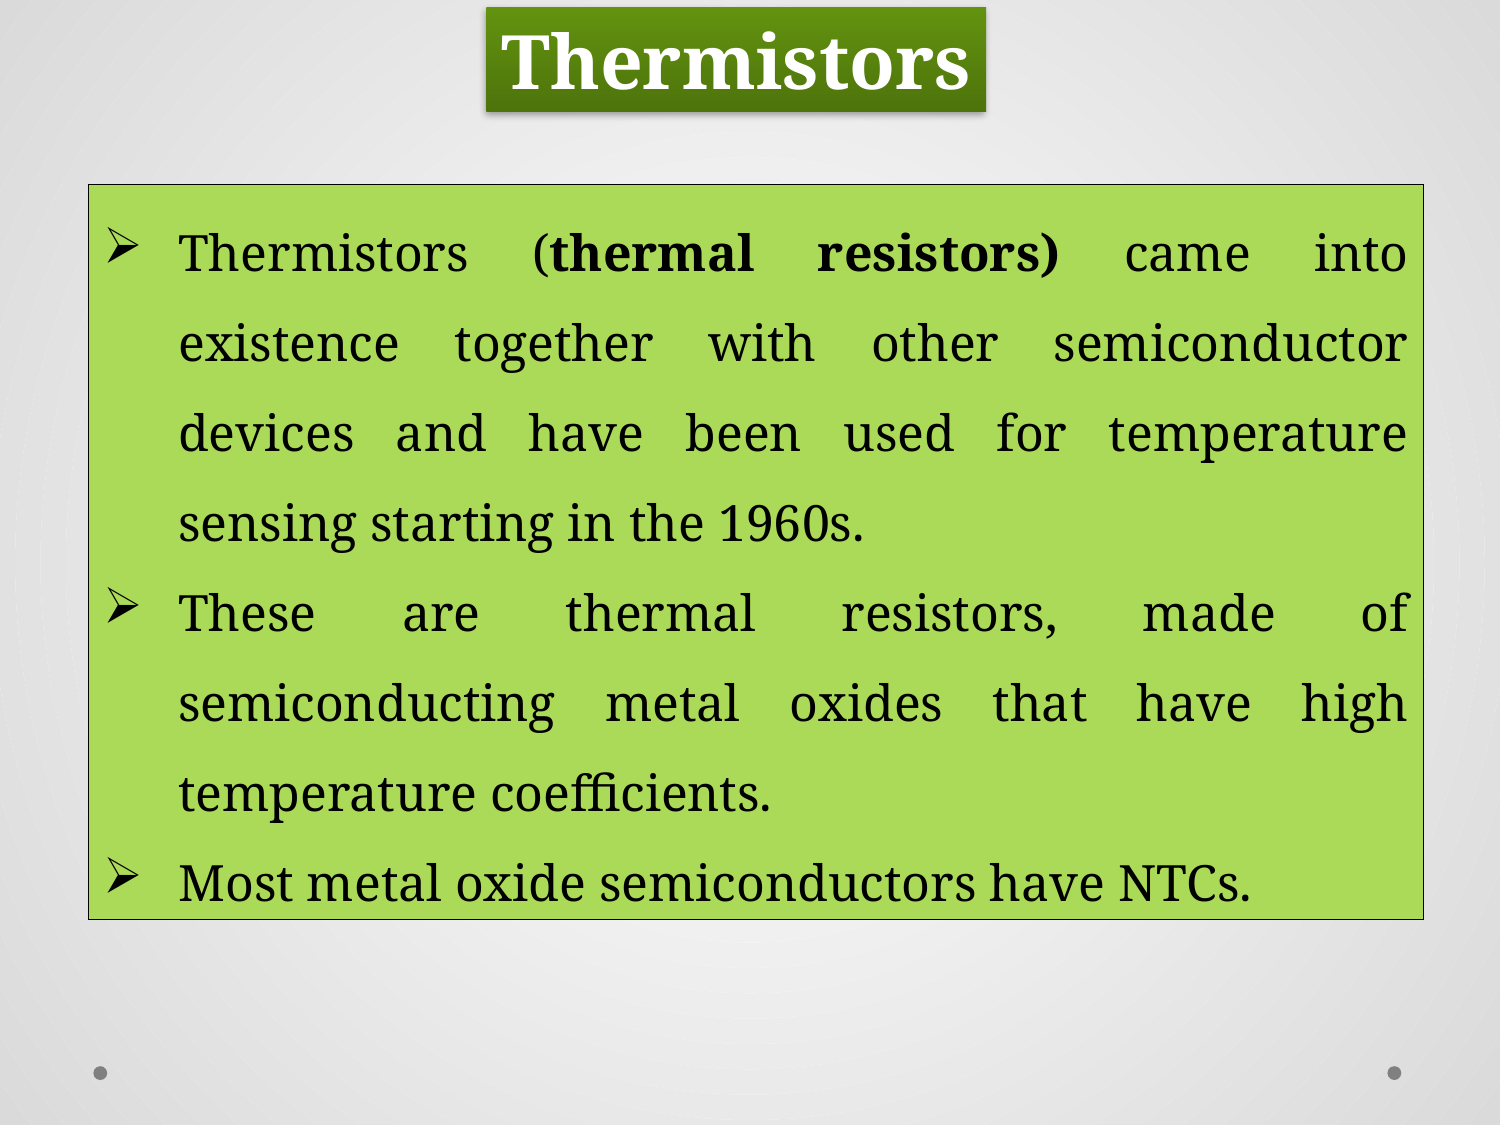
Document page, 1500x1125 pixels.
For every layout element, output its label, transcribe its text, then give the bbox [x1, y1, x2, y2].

text_box Thermistors (thermal resistors) came into existence together with other semiconductor devices and have been used for temperature sensing starting in the 1960s. These are thermal resistors, made of semiconducting metal oxides that have high temperature coefficients. Most metal oxide semiconductors have NTCs. [88, 184, 1424, 920]
text_box Thermistors [486, 7, 987, 112]
